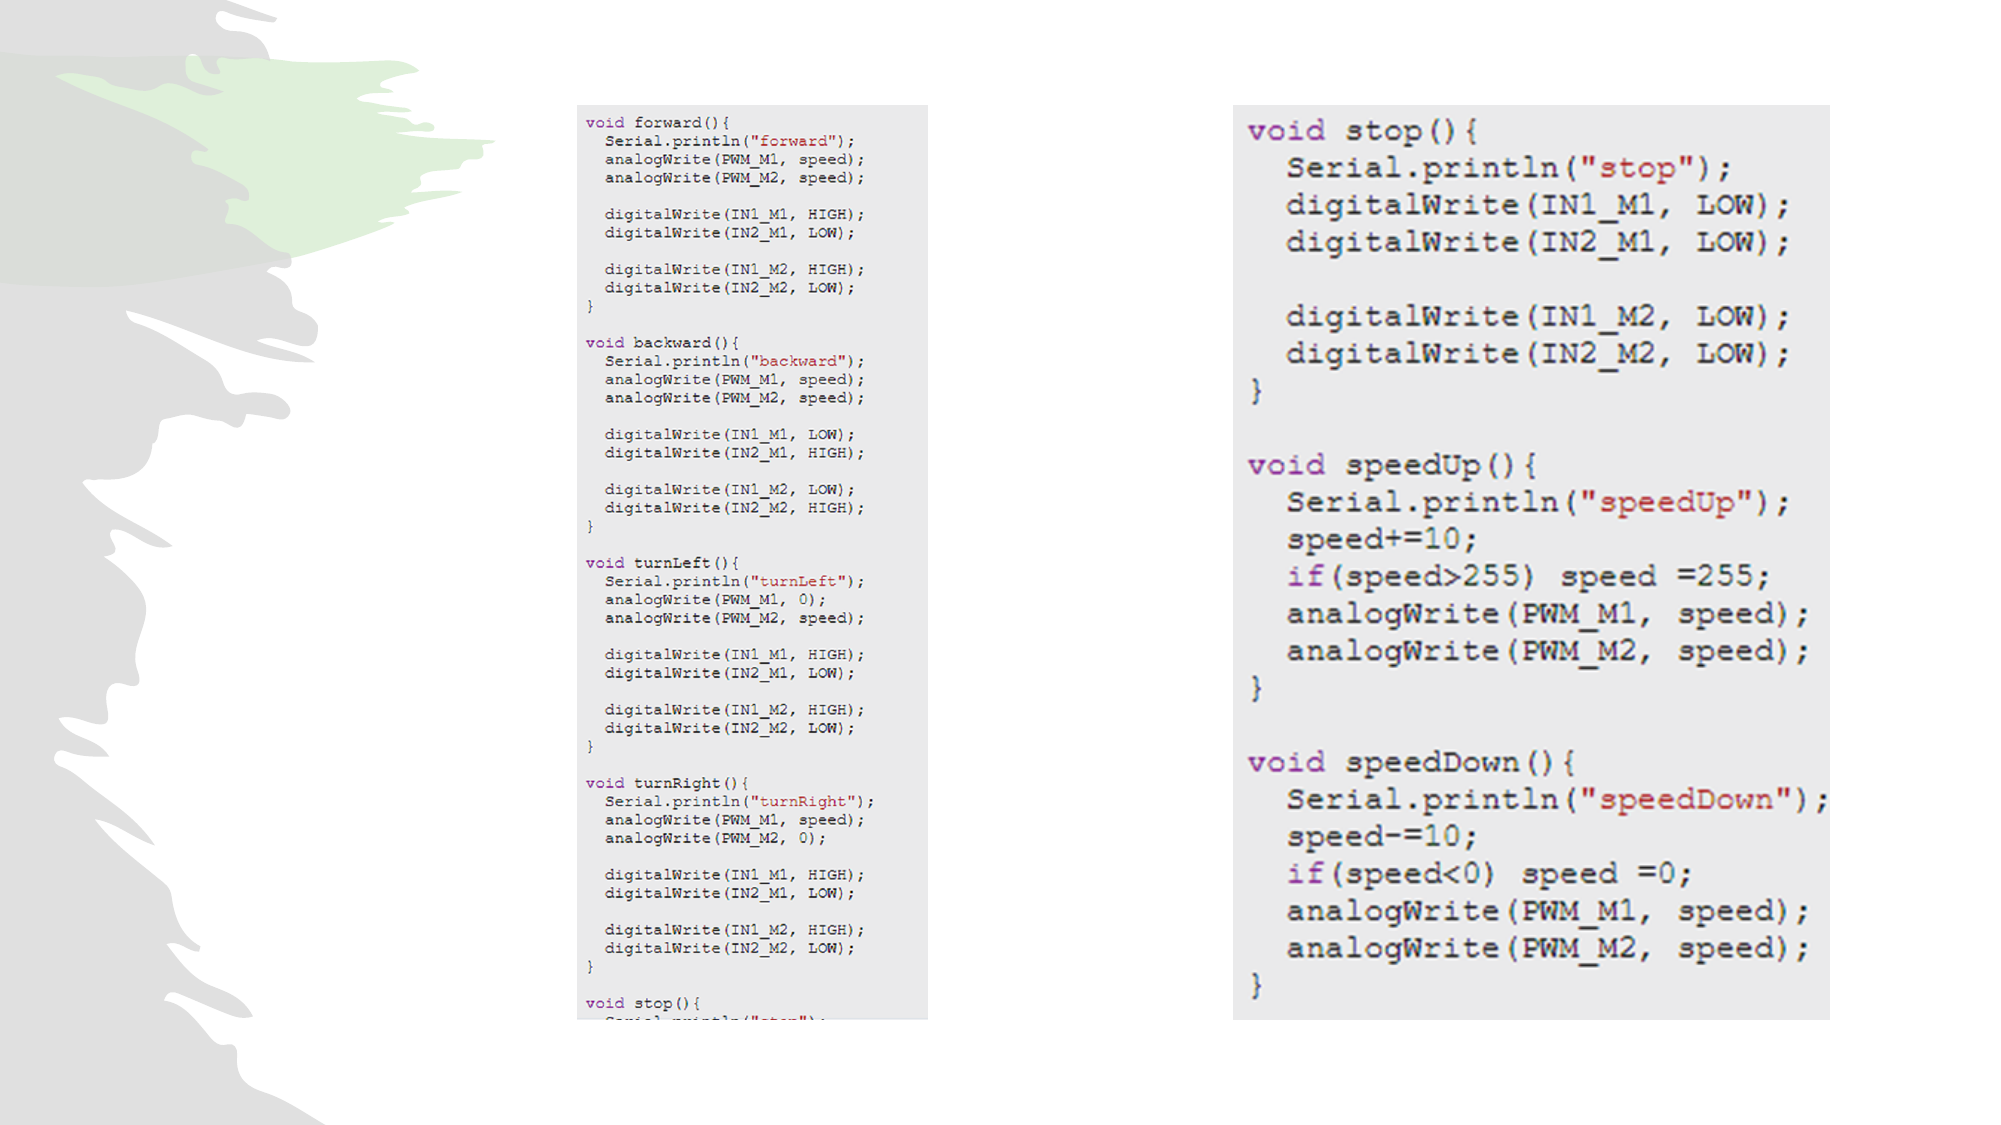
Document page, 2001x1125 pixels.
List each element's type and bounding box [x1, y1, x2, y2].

picture [1233, 105, 1830, 1020]
picture [577, 105, 928, 1020]
text_box [0, 0, 328, 1125]
